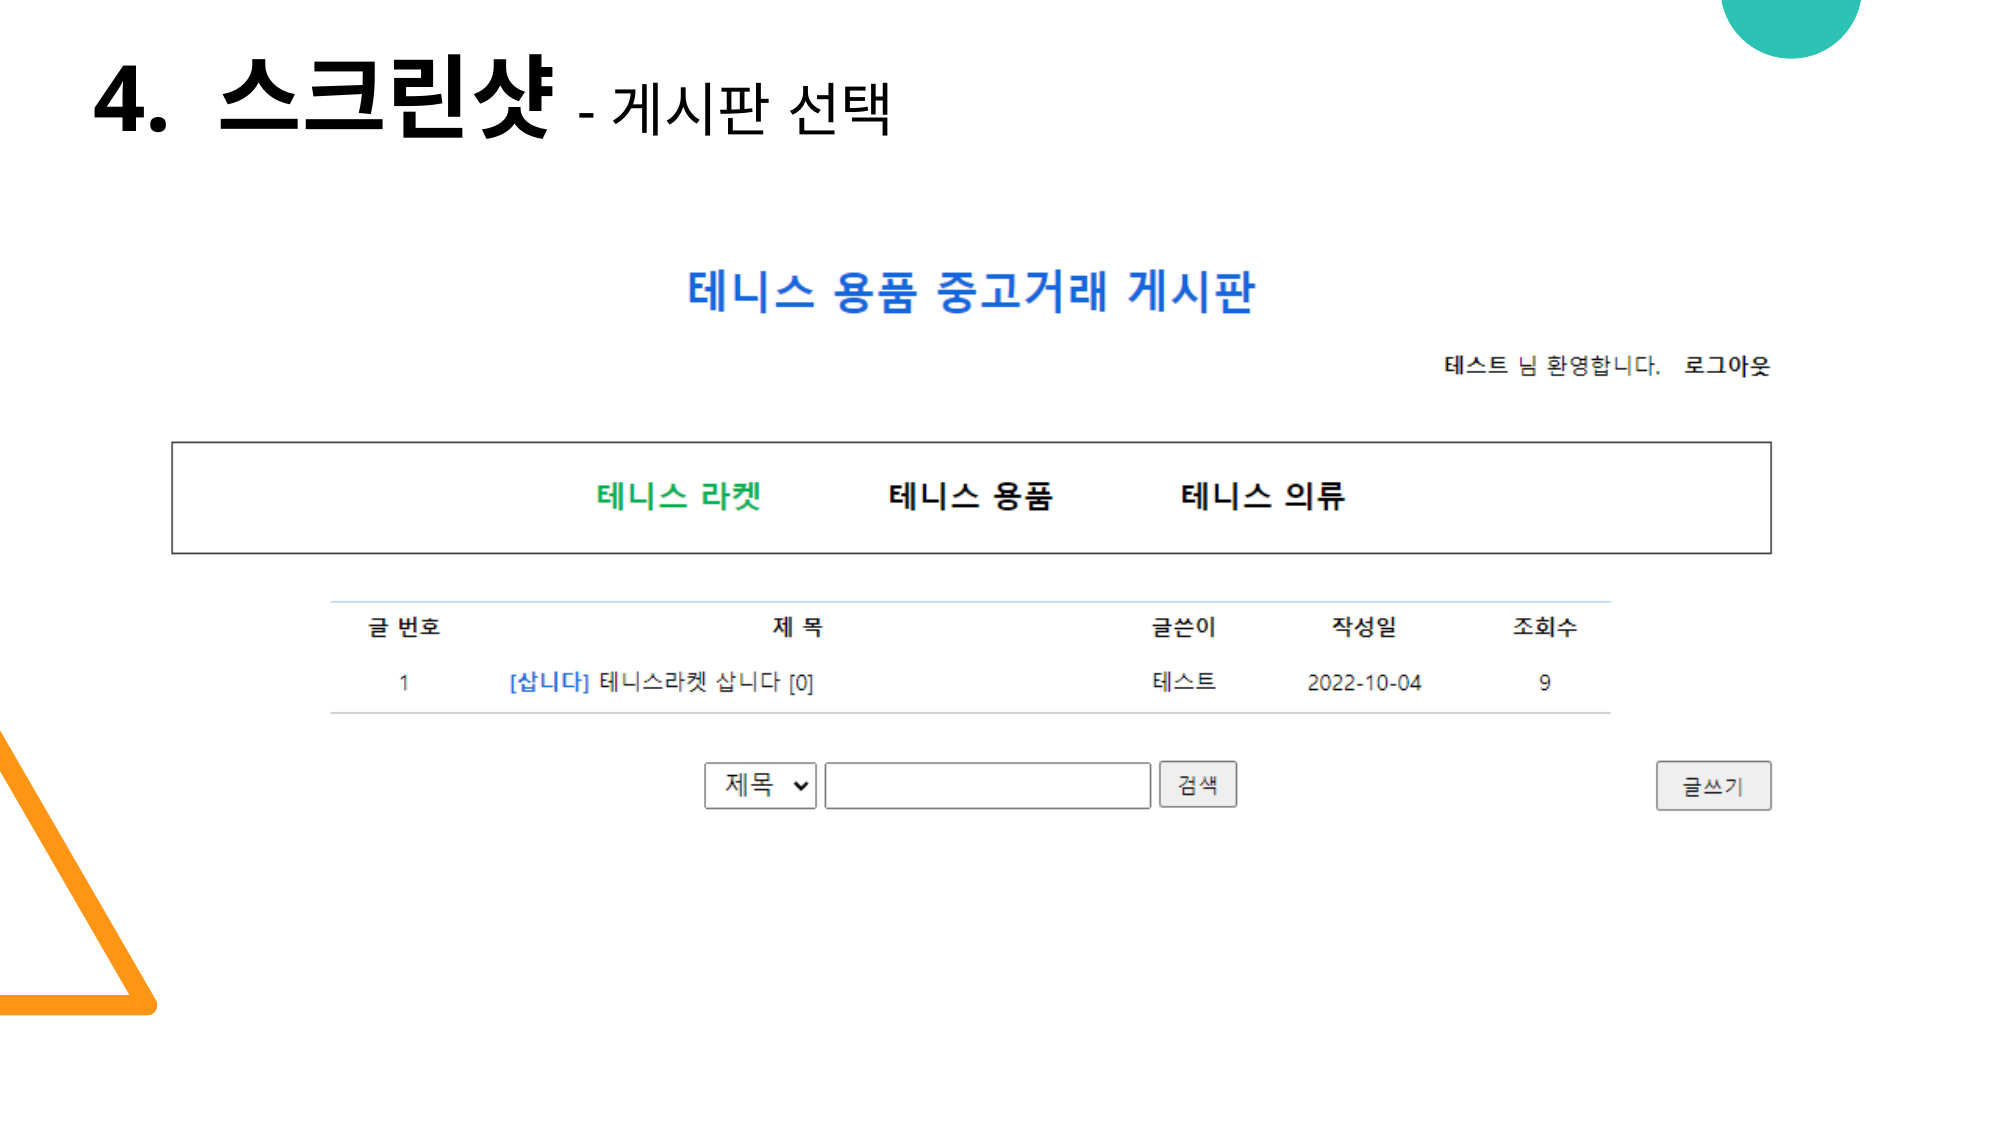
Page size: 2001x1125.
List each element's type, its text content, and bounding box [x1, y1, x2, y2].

picture [145, 215, 1855, 980]
text_box 4. 스크린샷-게시판 선택 [78, 44, 1615, 203]
